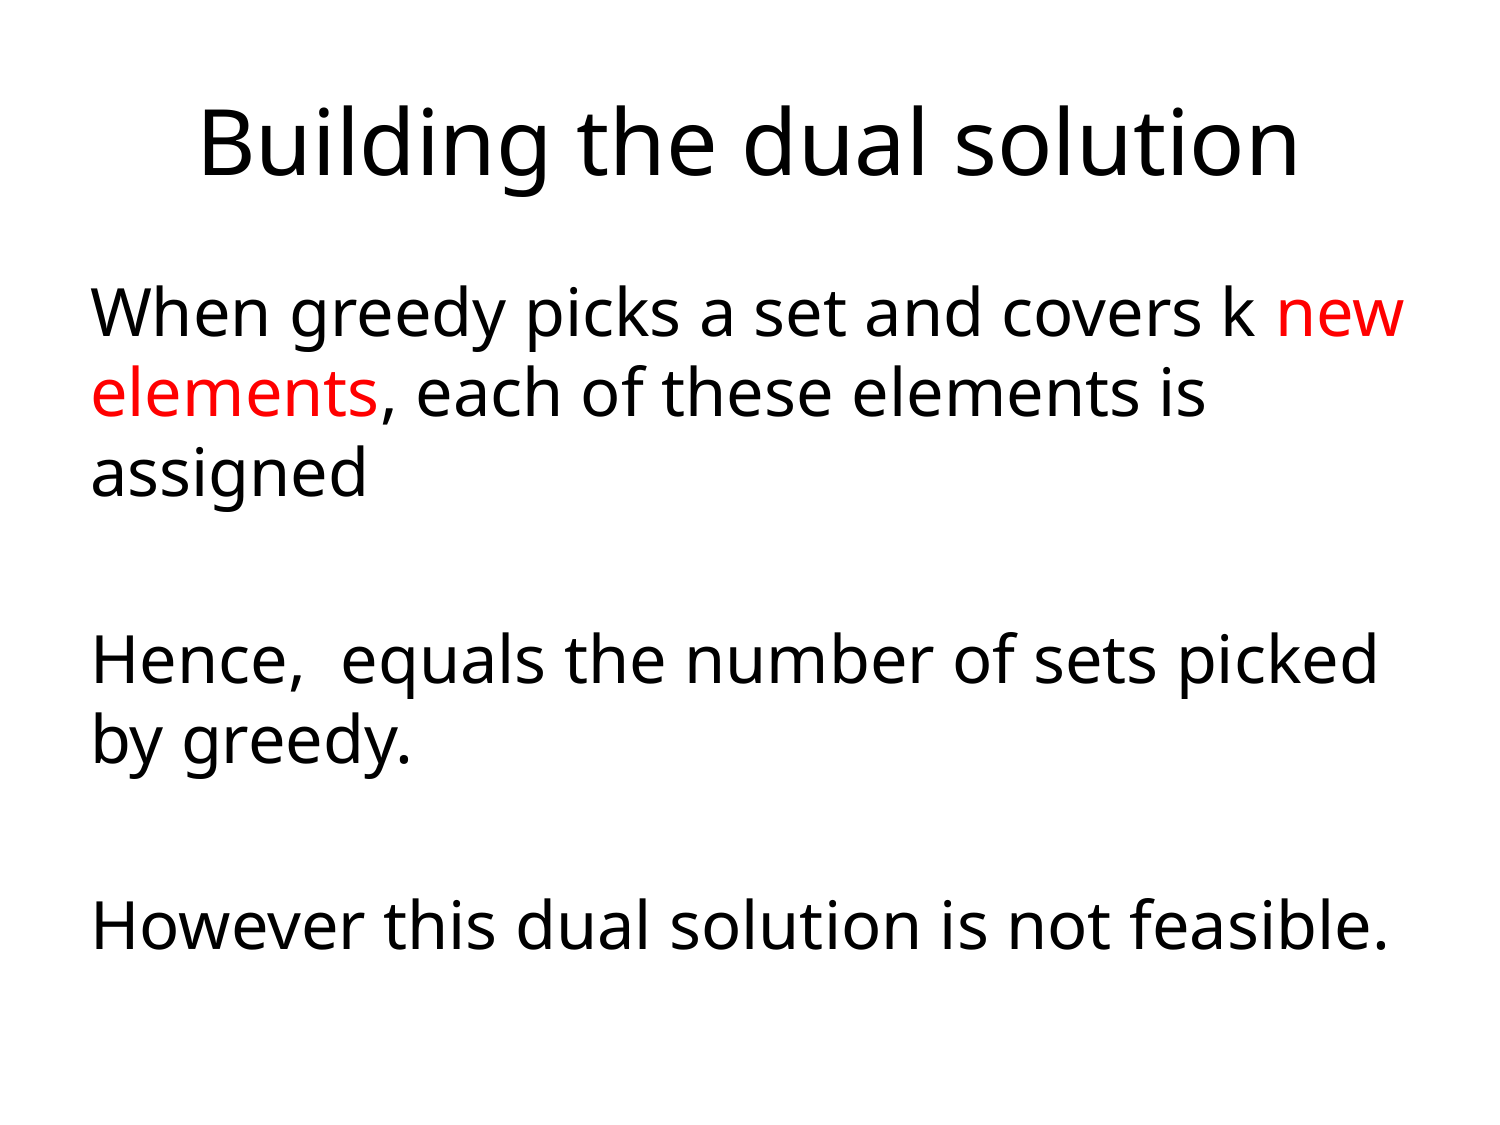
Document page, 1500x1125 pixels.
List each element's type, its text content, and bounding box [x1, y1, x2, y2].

title Building the dual solution [74, 44, 1426, 233]
